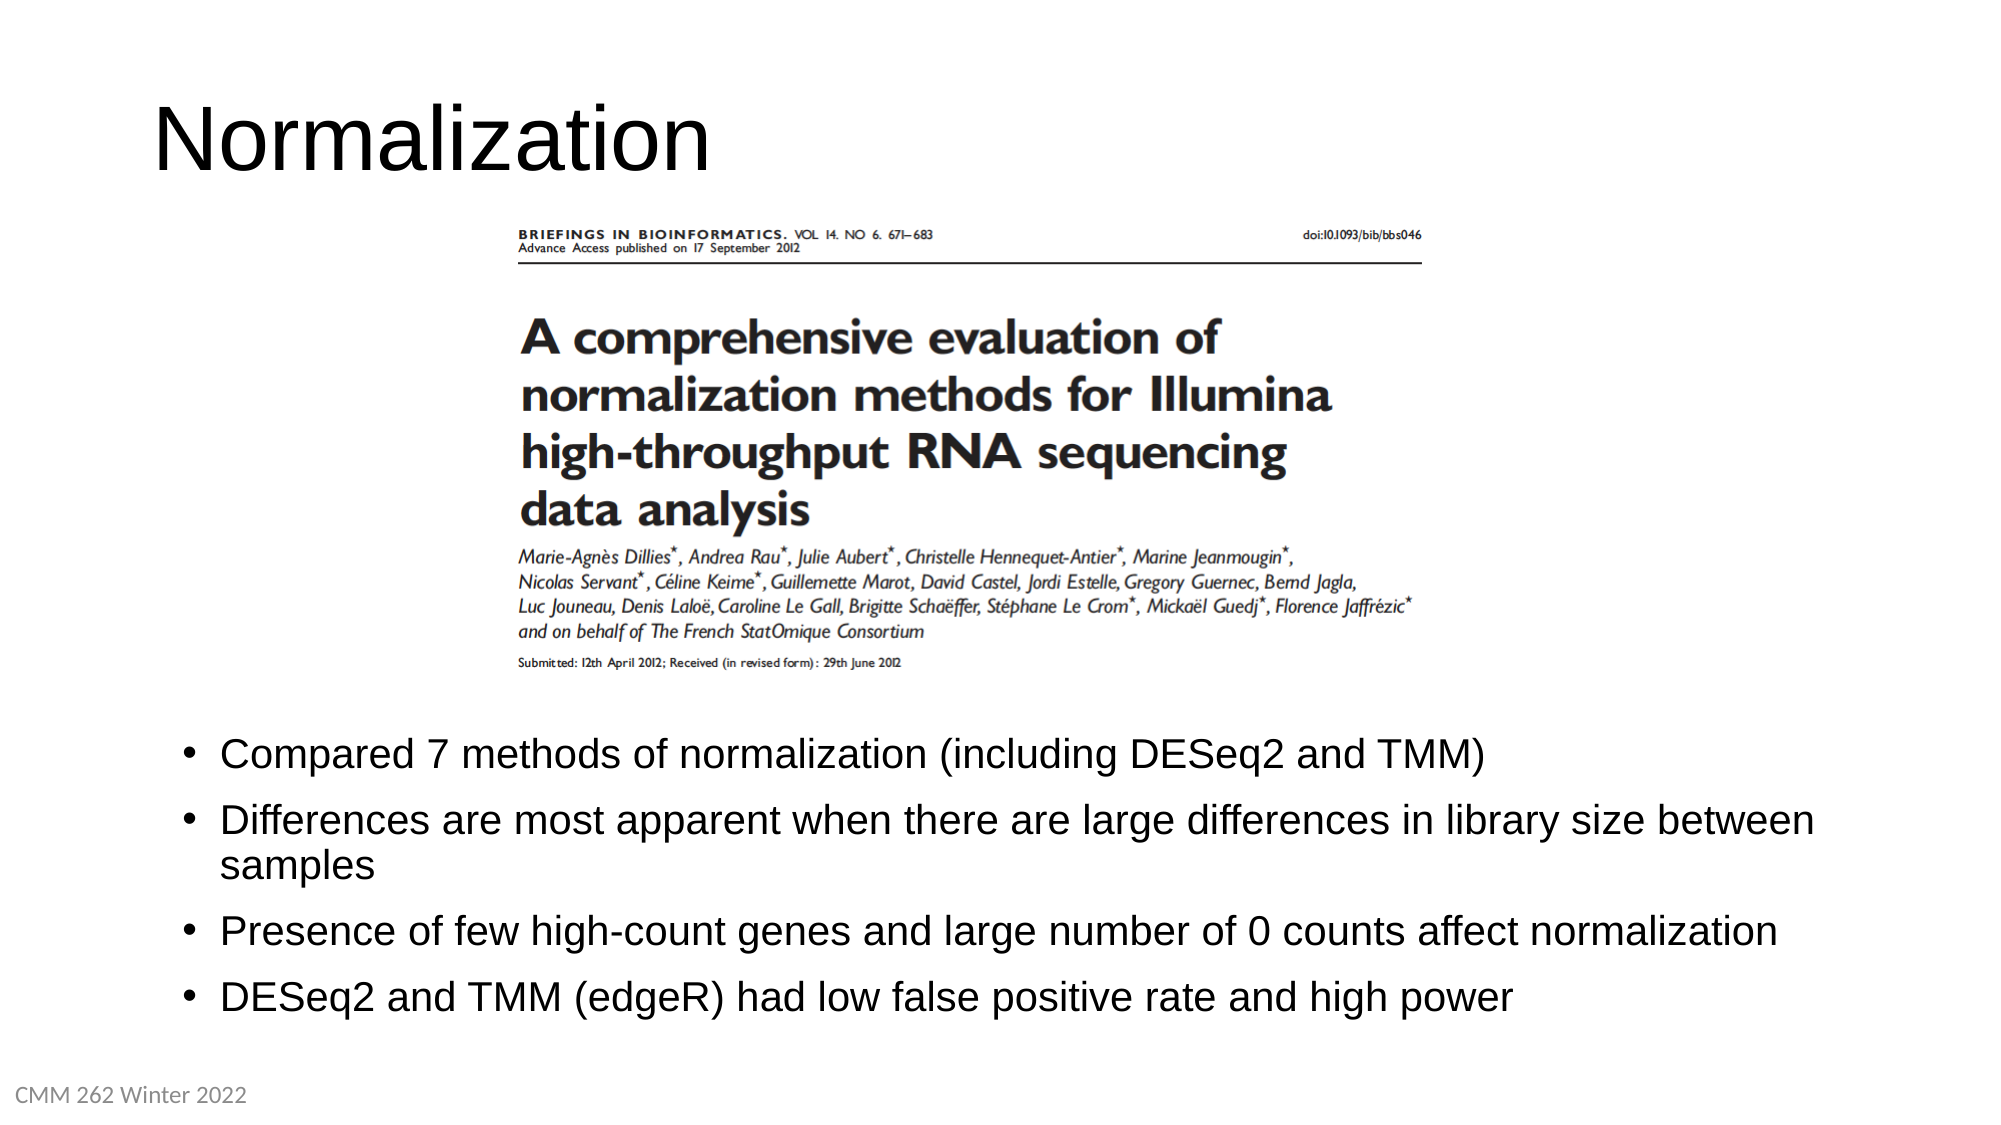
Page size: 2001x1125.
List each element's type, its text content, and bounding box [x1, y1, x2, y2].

list Compared 7 methods of normalization (including DESeq2 and TMM) Differences are most apparent when there are large differences in library size between samples Presence of few high-count genes and large number of 0 counts affect normalization DESeq2 and TMM (edgeR) had low false positive rate and high power [167, 725, 1893, 1071]
title Normalization [137, 59, 1863, 223]
picture [498, 214, 1464, 680]
footer CMM 262 Winter 2022 [0, 1064, 675, 1124]
